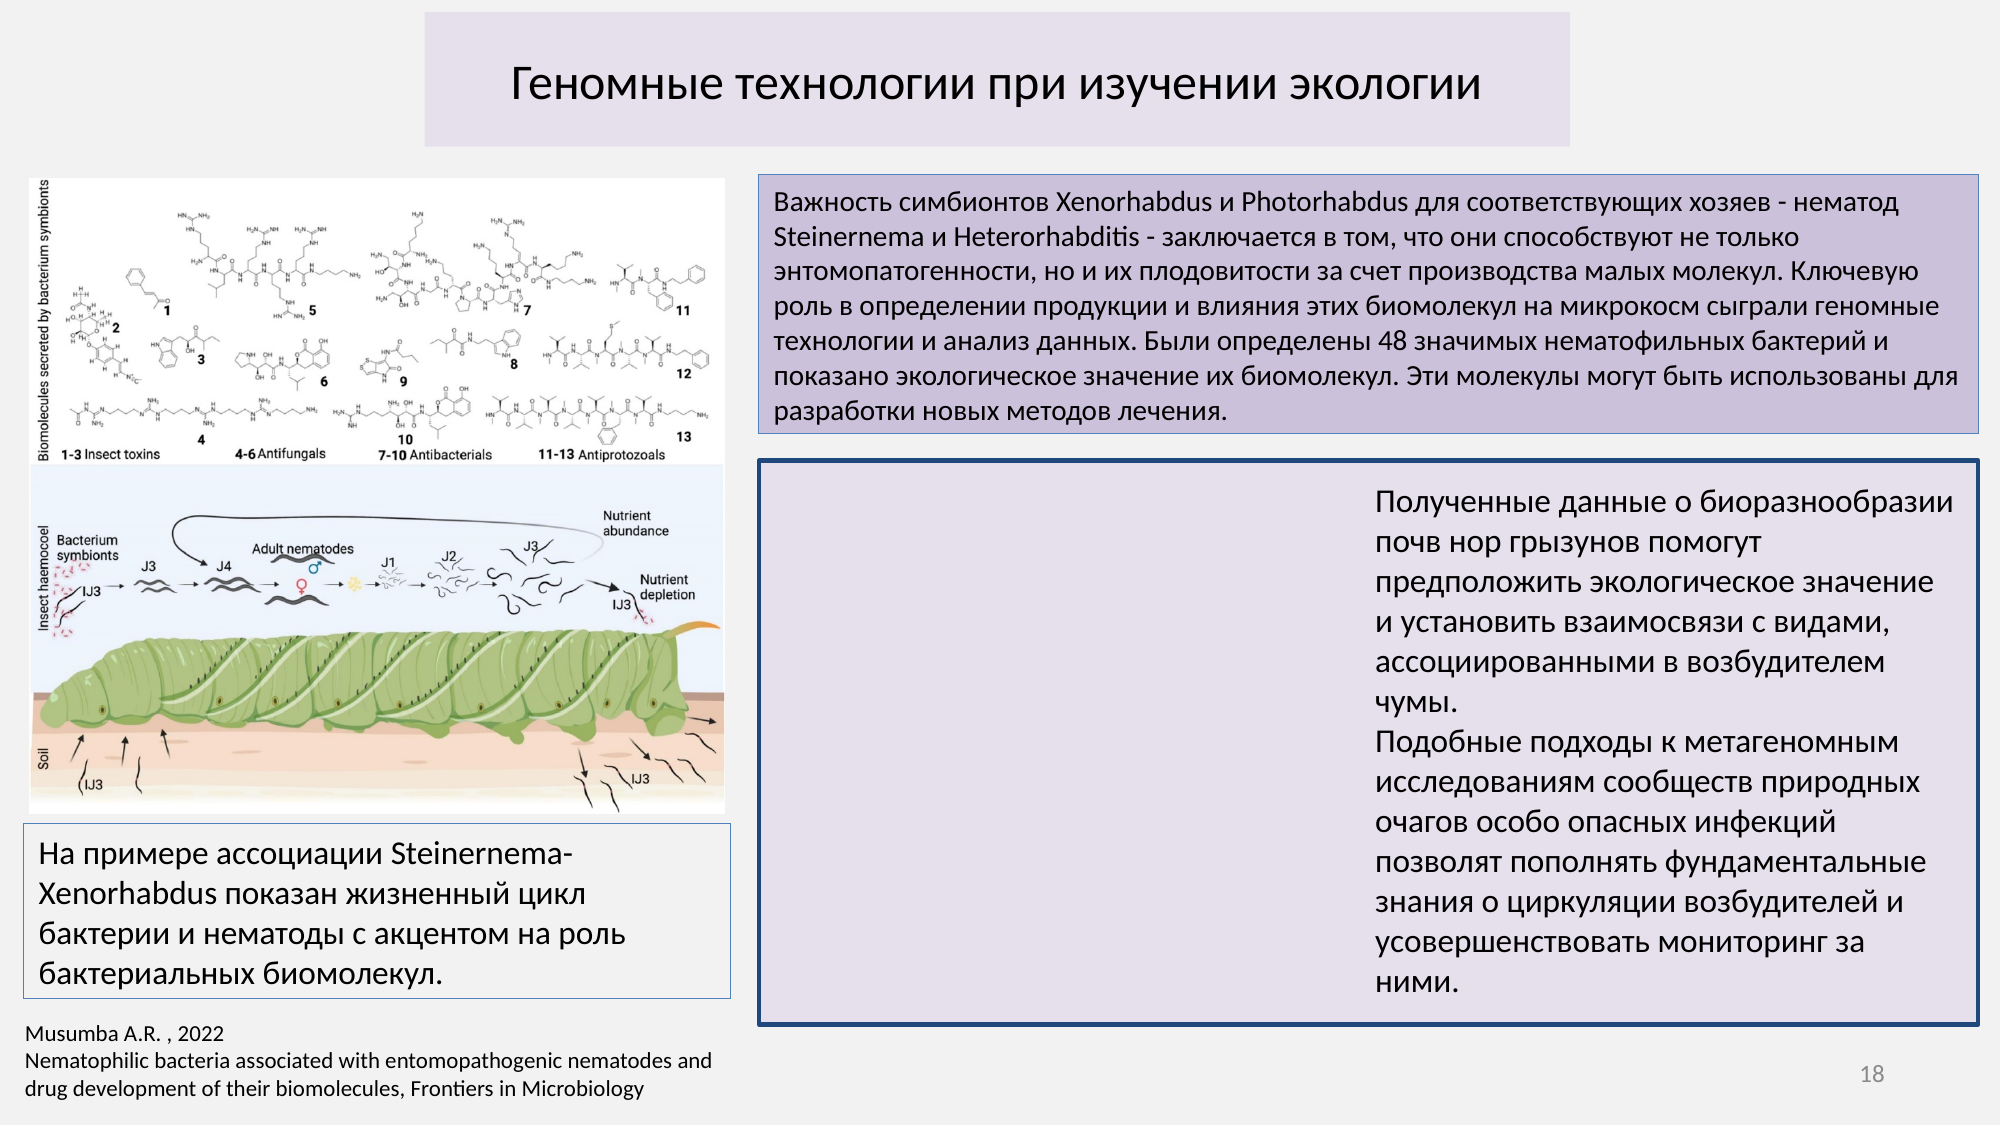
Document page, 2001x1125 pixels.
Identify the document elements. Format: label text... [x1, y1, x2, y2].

text_box [757, 458, 1980, 1027]
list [29, 177, 725, 815]
slide_number 18 [1433, 1042, 1900, 1103]
text_box Полученные данные о биоразнообразии почв нор грызунов помогут предположить экологическое значение и установить взаимосвязи с видами, ассоциированными в возбудителем чумы. Подобные подходы к метагеномным исследованиям сообществ природных очагов особо опасных инфекций позволят пополнять фундаментальные знания о циркуляции возбудителей и усовершенствовать мониторинг за ними. [1360, 472, 1972, 1007]
text_box На примере ассоциации Steinernema-Xenorhabdus показан жизненный цикл бактерии и нематоды с акцентом на роль бактериальных биомолекул. [23, 823, 731, 999]
text_box Musumba A.R. , 2022 Nematophilic bacteria associated with entomopathogenic nematodes and drug development of their biomolecules, Frontiers in Microbiology [10, 1010, 733, 1108]
title Геномные технологии при изучении экологии [424, 11, 1571, 147]
text_box Важность симбионтов Xenorhabdus и Photorhabdus для соответствующих хозяев - нематод Steinernema и Heterorhabditis - заключается в том, что они способствуют не только энтомопатогенности, но и их плодовитости за счет производства малых молекул. Ключевую роль в определении продукции и влияния этих биомолекул на микрокосм сыграли геномные технологии и анализ данных. Были определены 48 значимых нематофильных бактерий и показано экологическое значение их биомолекул. Эти молекулы могут быть использованы для разработки новых методов лечения. [758, 174, 1979, 434]
